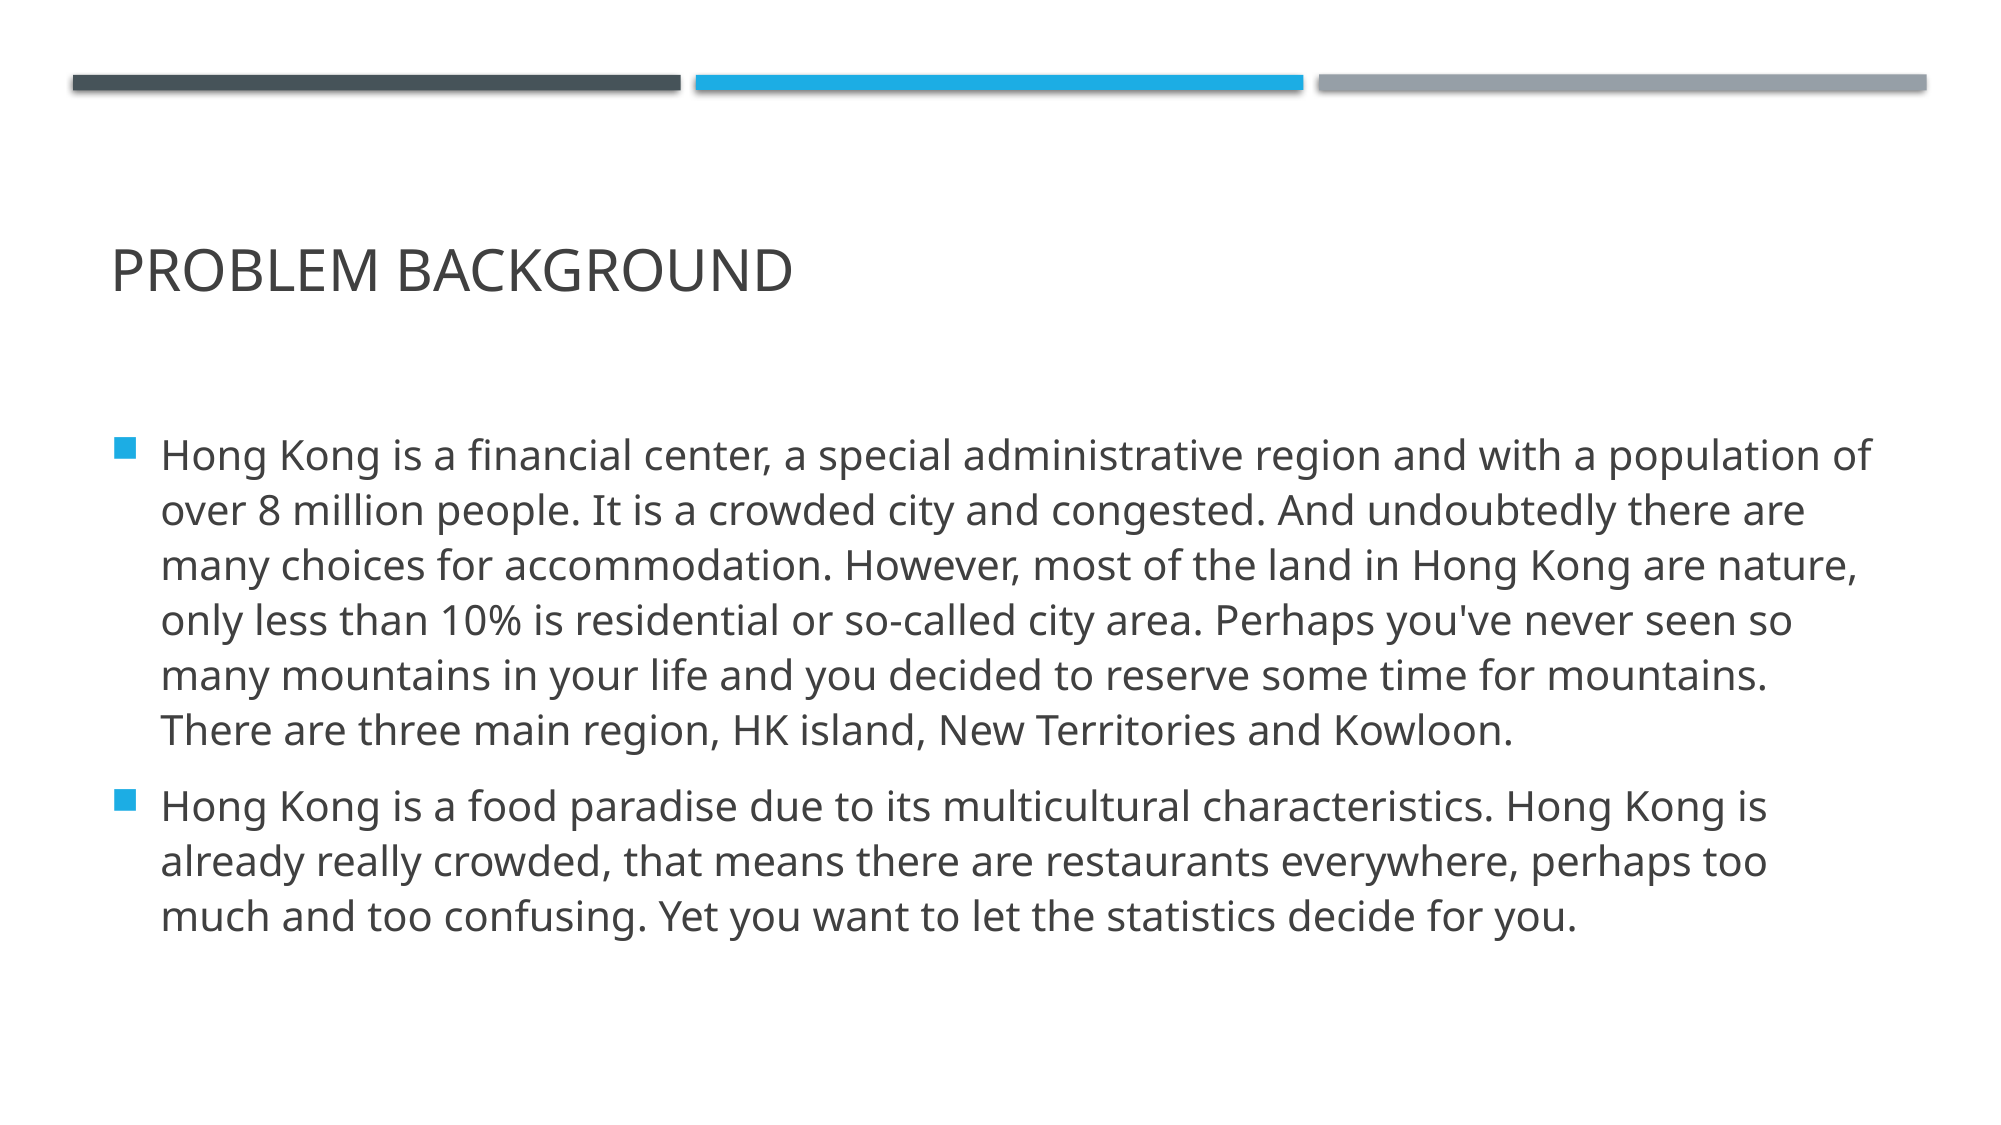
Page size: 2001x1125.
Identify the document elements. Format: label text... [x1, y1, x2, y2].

title PROBLEM BACKGROUND [95, 115, 1905, 311]
list Hong Kong is a financial center, a special administrative region and with a population of over 8 million people. It is a crowded city and congested. And undoubtedly there are many choices for accommodation. However, most of the land in Hong Kong are nature, only less than 10% is residential or so-called city area. Perhaps you've never seen so many mountains in your life and you decided to reserve some time for mountains. There are three main region, HK island, New Territories and Kowloon. Hong Kong is a food paradise due to its multicultural characteristics. Hong Kong is already really crowded, that means there are restaurants everywhere, perhaps too much and too confusing. Yet you want to let the statistics decide for you. [95, 383, 1905, 981]
